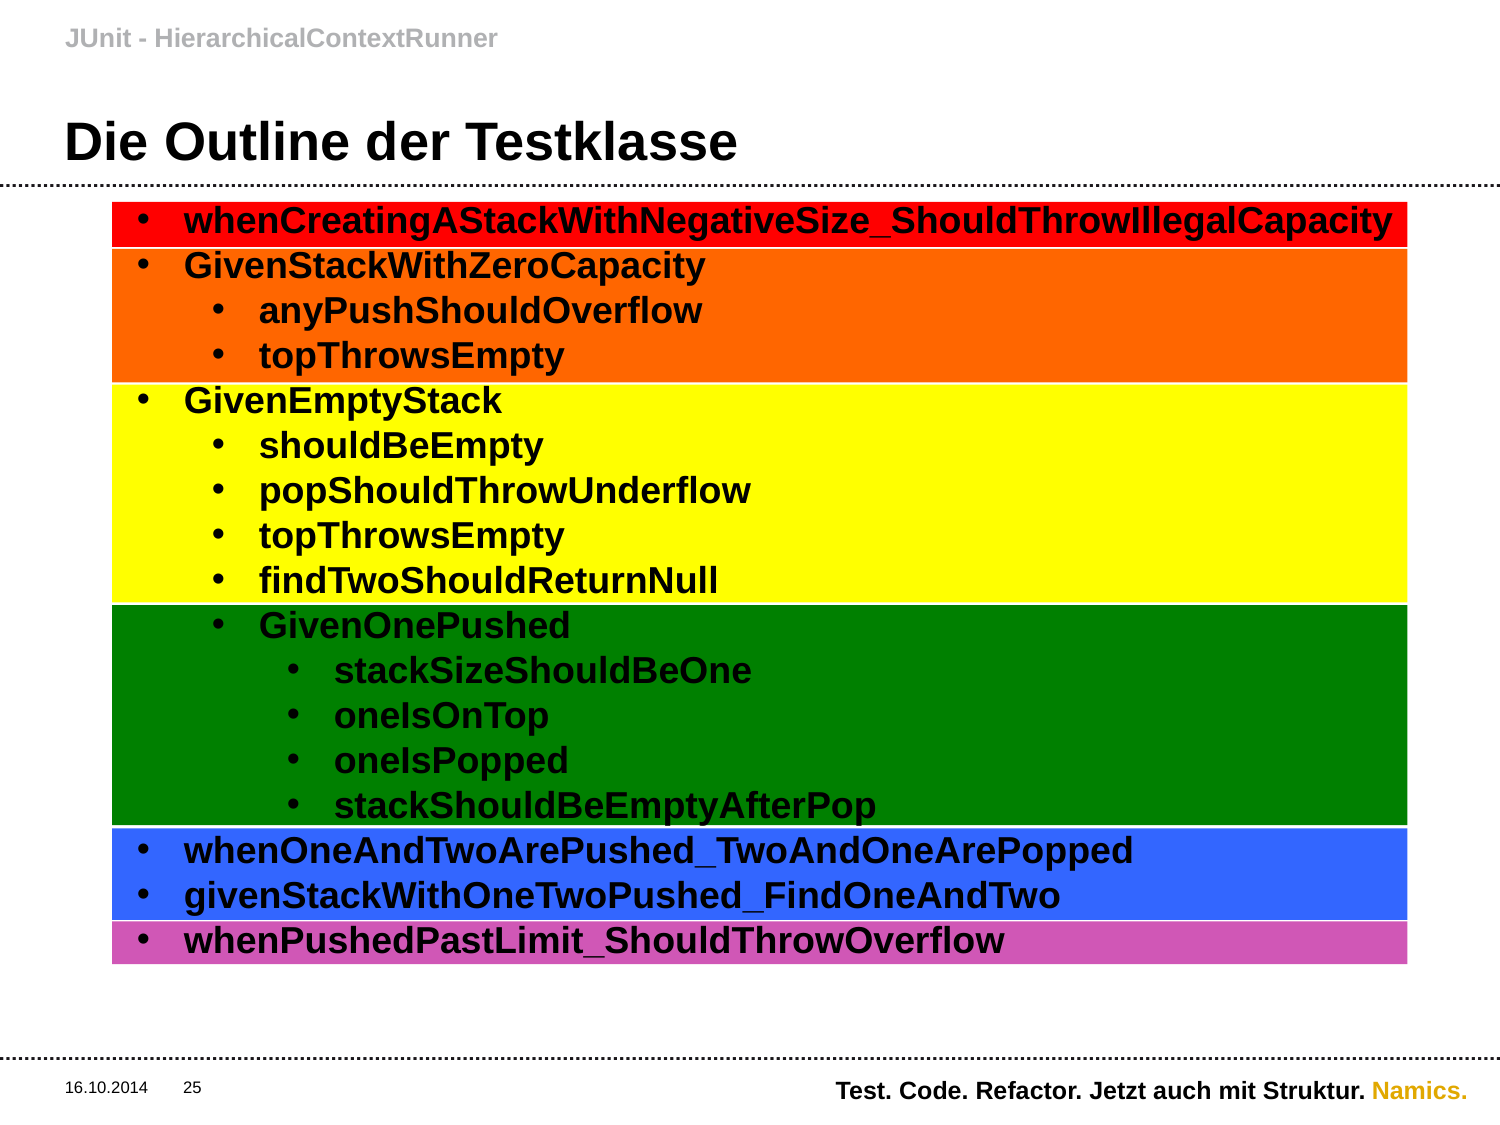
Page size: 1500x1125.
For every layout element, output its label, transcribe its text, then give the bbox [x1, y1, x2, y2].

text_box [112, 828, 125, 920]
text_box [1401, 384, 1408, 603]
text_box [112, 605, 125, 826]
text_box [1401, 828, 1408, 920]
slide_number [64, 1077, 183, 1113]
text_box [112, 384, 125, 603]
footer Test. Code. Refactor. Jetzt auch mit Struktur. [331, 1067, 1367, 1113]
text_box [112, 248, 125, 383]
text_box [1401, 201, 1408, 247]
text_box [1401, 248, 1408, 383]
text_box [1401, 605, 1408, 826]
slide_number 25 [183, 1077, 302, 1113]
text_box [1401, 921, 1408, 965]
list JUnit - HierarchicalContextRunner [64, 17, 1365, 54]
title Die Outline der Testklasse [64, 54, 1365, 172]
text_box [112, 201, 125, 247]
text_box [112, 921, 125, 965]
text_box whenCreatingAStackWithNegativeSize_ShouldThrowIllegalCapacity GivenStackWithZeroCapacity anyPushShouldOverflow topThrowsEmpty GivenEmptyStack shouldBeEmpty popShouldThrowUnderflow topThrowsEmpty findTwoShouldReturnNull GivenOnePushed stackSizeShouldBeOne oneIsOnTop oneIsPopped stackShouldBeEmptyAfterPop whenOneAndTwoArePushed_TwoAndOneArePopped givenStackWithOneTwoPushed_FindOneAndTwo whenPushedPastLimit_ShouldThrowOverflow [125, 184, 1401, 973]
